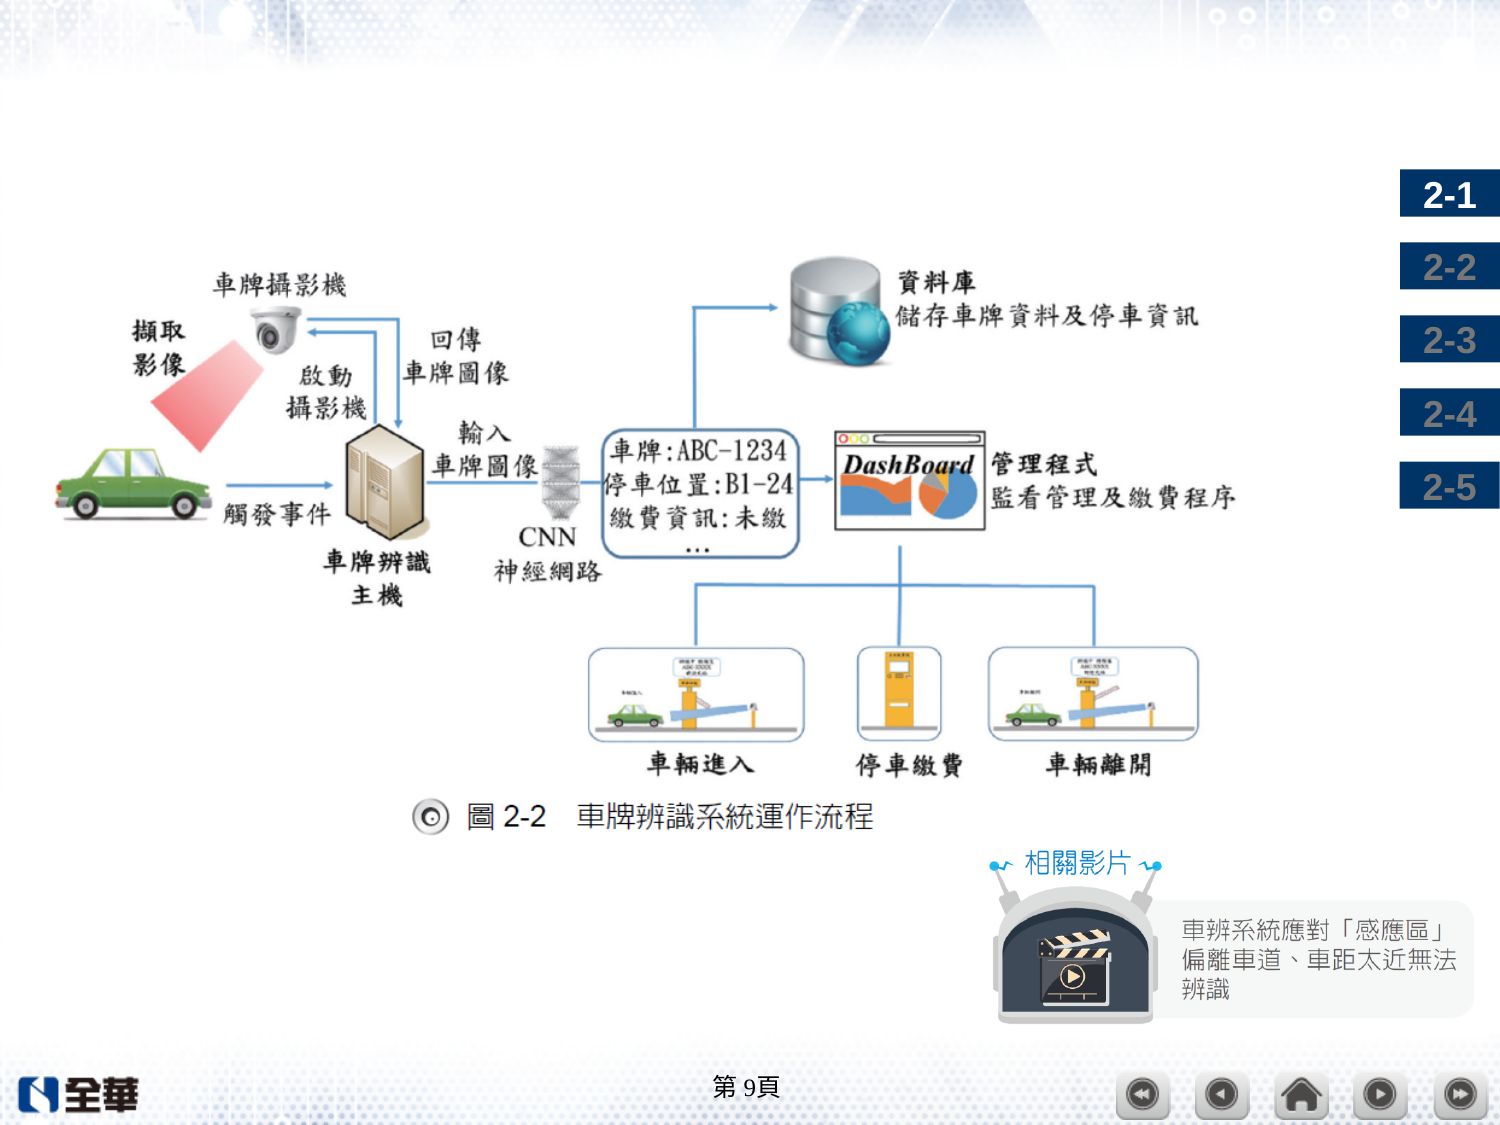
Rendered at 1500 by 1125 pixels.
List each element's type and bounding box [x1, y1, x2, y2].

picture [0, 0, 1500, 1125]
text_box [964, 837, 1486, 1038]
